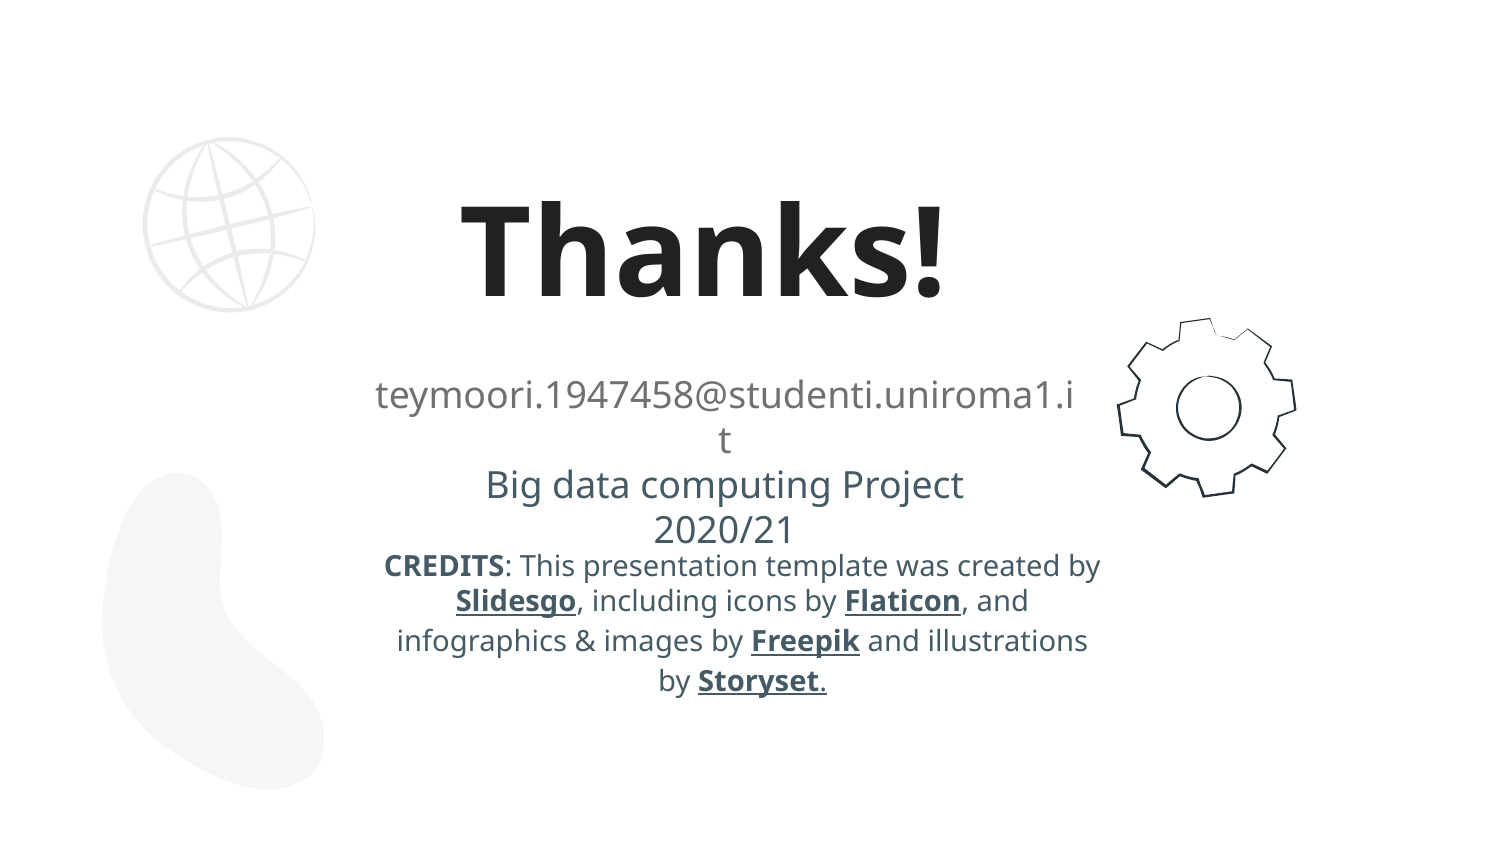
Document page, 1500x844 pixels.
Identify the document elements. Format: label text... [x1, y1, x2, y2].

subtitle teymoori.1947458@studenti.uniroma1.it Big data computing Project 2020/21 [369, 366, 1080, 555]
title Thanks! [348, 188, 1059, 305]
